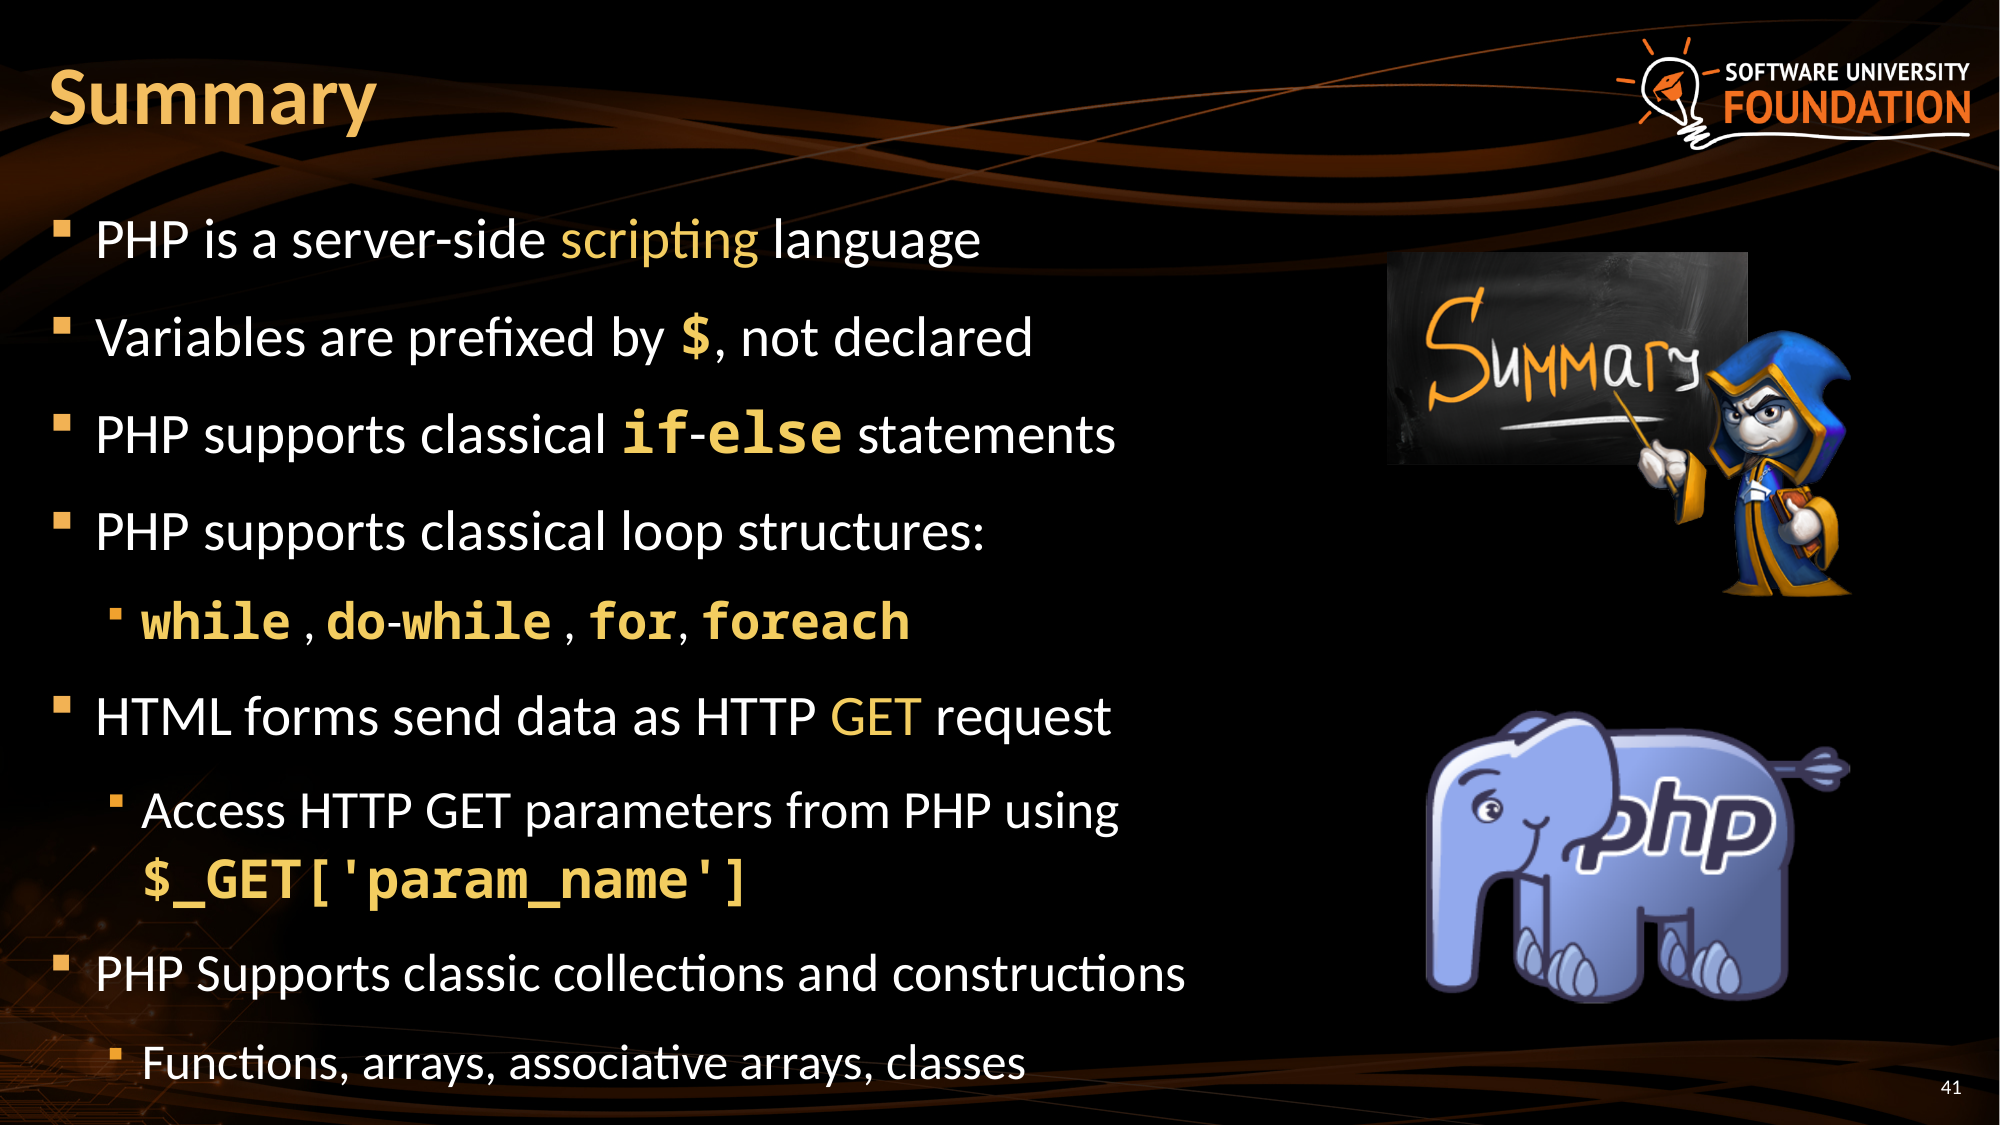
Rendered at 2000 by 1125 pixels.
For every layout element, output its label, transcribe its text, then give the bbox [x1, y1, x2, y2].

title Summary [30, 6, 1602, 189]
slide_number 41 [1897, 1070, 1968, 1103]
list PHP is a server-side scripting language Variables are prefixed by $, not declared PHP supports classical if-else statements PHP supports classical loop structures: while , do-while , for, foreach HTML forms send data as HTTP GET request Access HTTP GET parameters from PHP using $_GET['param_name'] PHP Supports classic collections and constructions Functions, arrays, associative arrays, classes [31, 189, 1381, 1103]
picture [0, 0, 2000, 1125]
